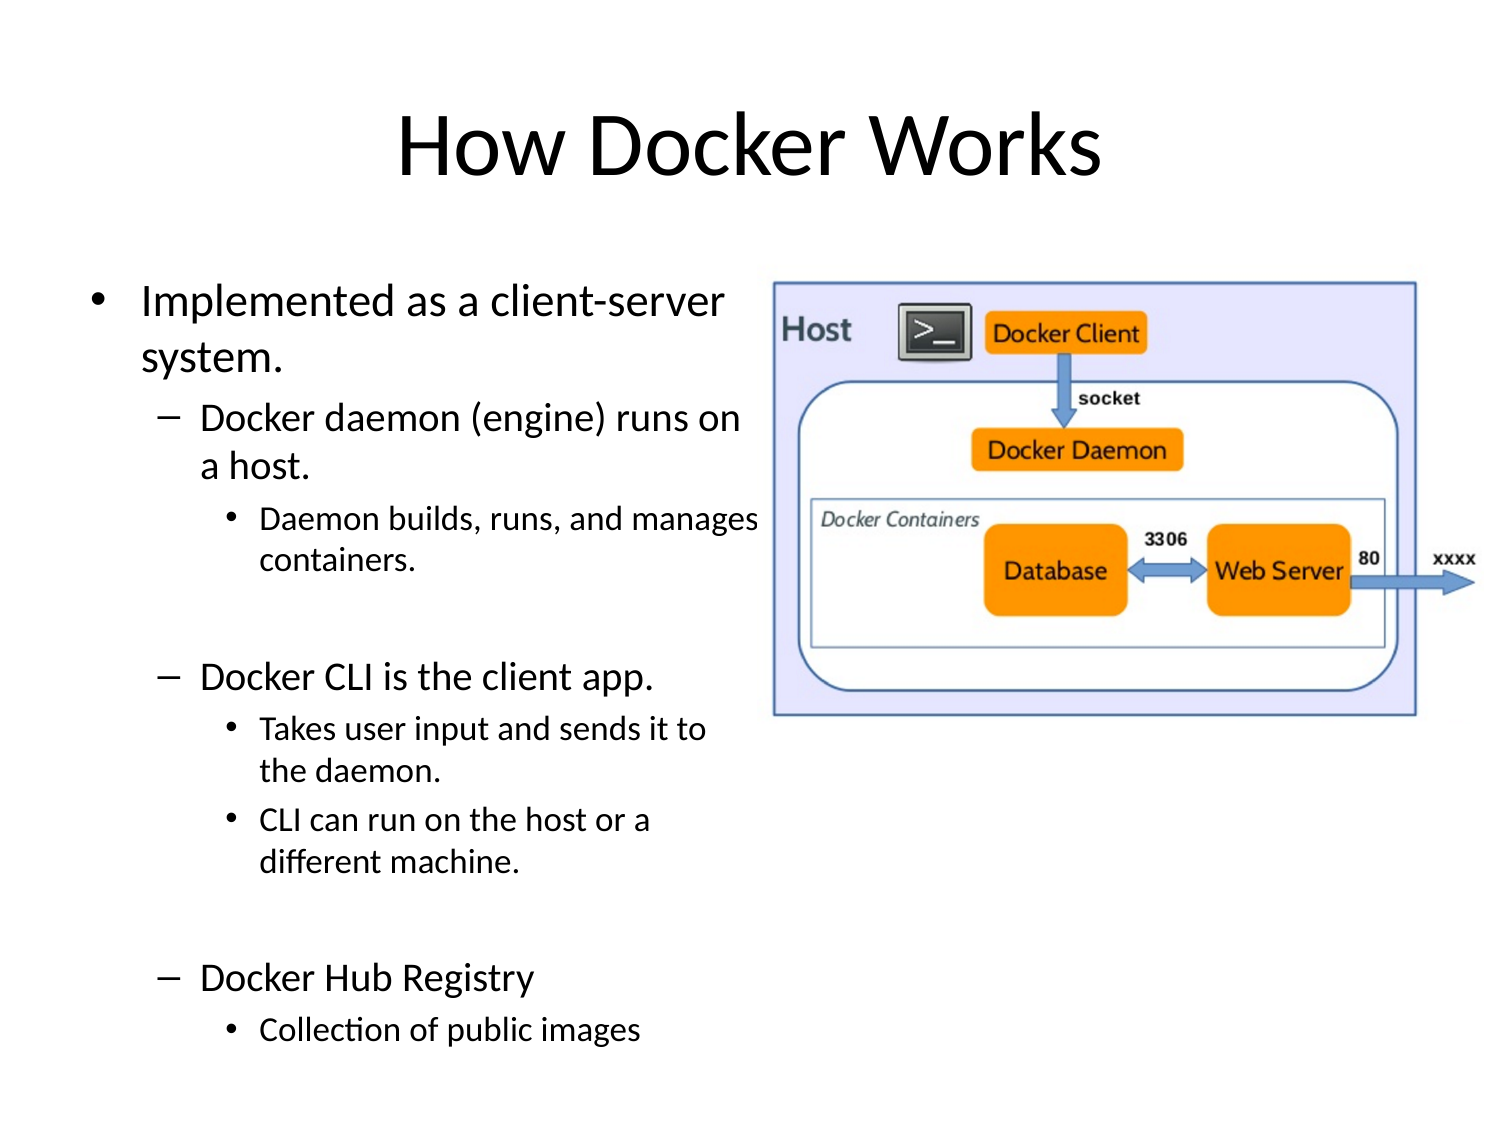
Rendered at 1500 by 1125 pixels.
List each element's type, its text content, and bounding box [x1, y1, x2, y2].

picture [757, 262, 1484, 724]
list Implemented as a client-server system. Docker daemon (engine) runs on a host. Daemon builds, runs, and manages containers. Docker CLI is the client app. Takes user input and sends it to the daemon. CLI can run on the host or a different machine. Docker Hub Registry Collection of public images [75, 262, 775, 1058]
title How Docker Works [75, 45, 1425, 233]
